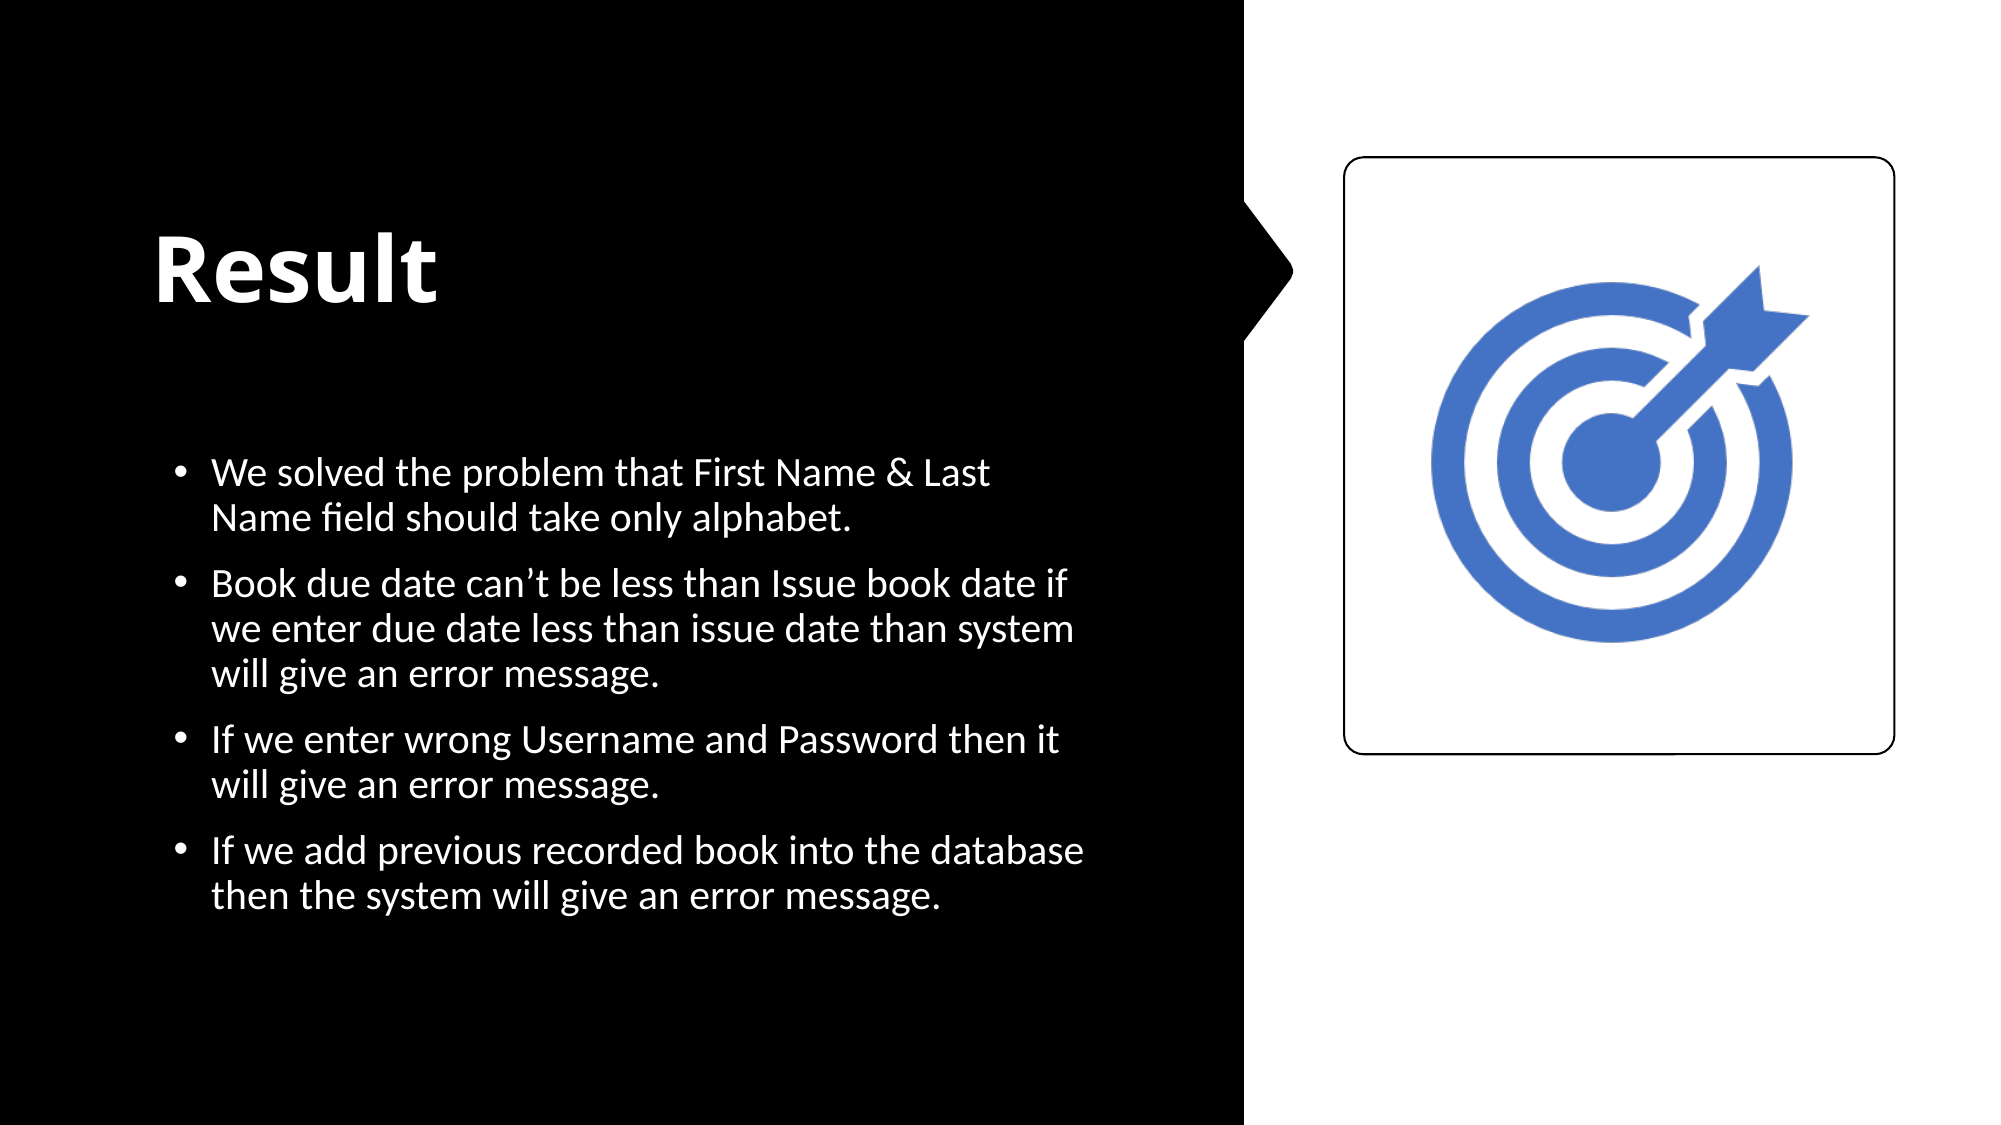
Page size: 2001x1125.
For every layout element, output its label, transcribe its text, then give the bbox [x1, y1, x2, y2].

picture [1394, 231, 1844, 681]
text_box [1343, 156, 1896, 756]
subtitle We solved the problem that First Name & Last Name field should take only alphabet. Book due date can’t be less than Issue book date if we enter due date less than issue date than system will give an error message. If we enter wrong Username and Password then it will give an error message. If we add previous recorded book into the database then the system will give an error message. [139, 443, 1112, 980]
text_box [1245, 0, 2000, 1125]
text_box [0, 0, 1294, 1125]
title Result [136, 145, 1112, 402]
